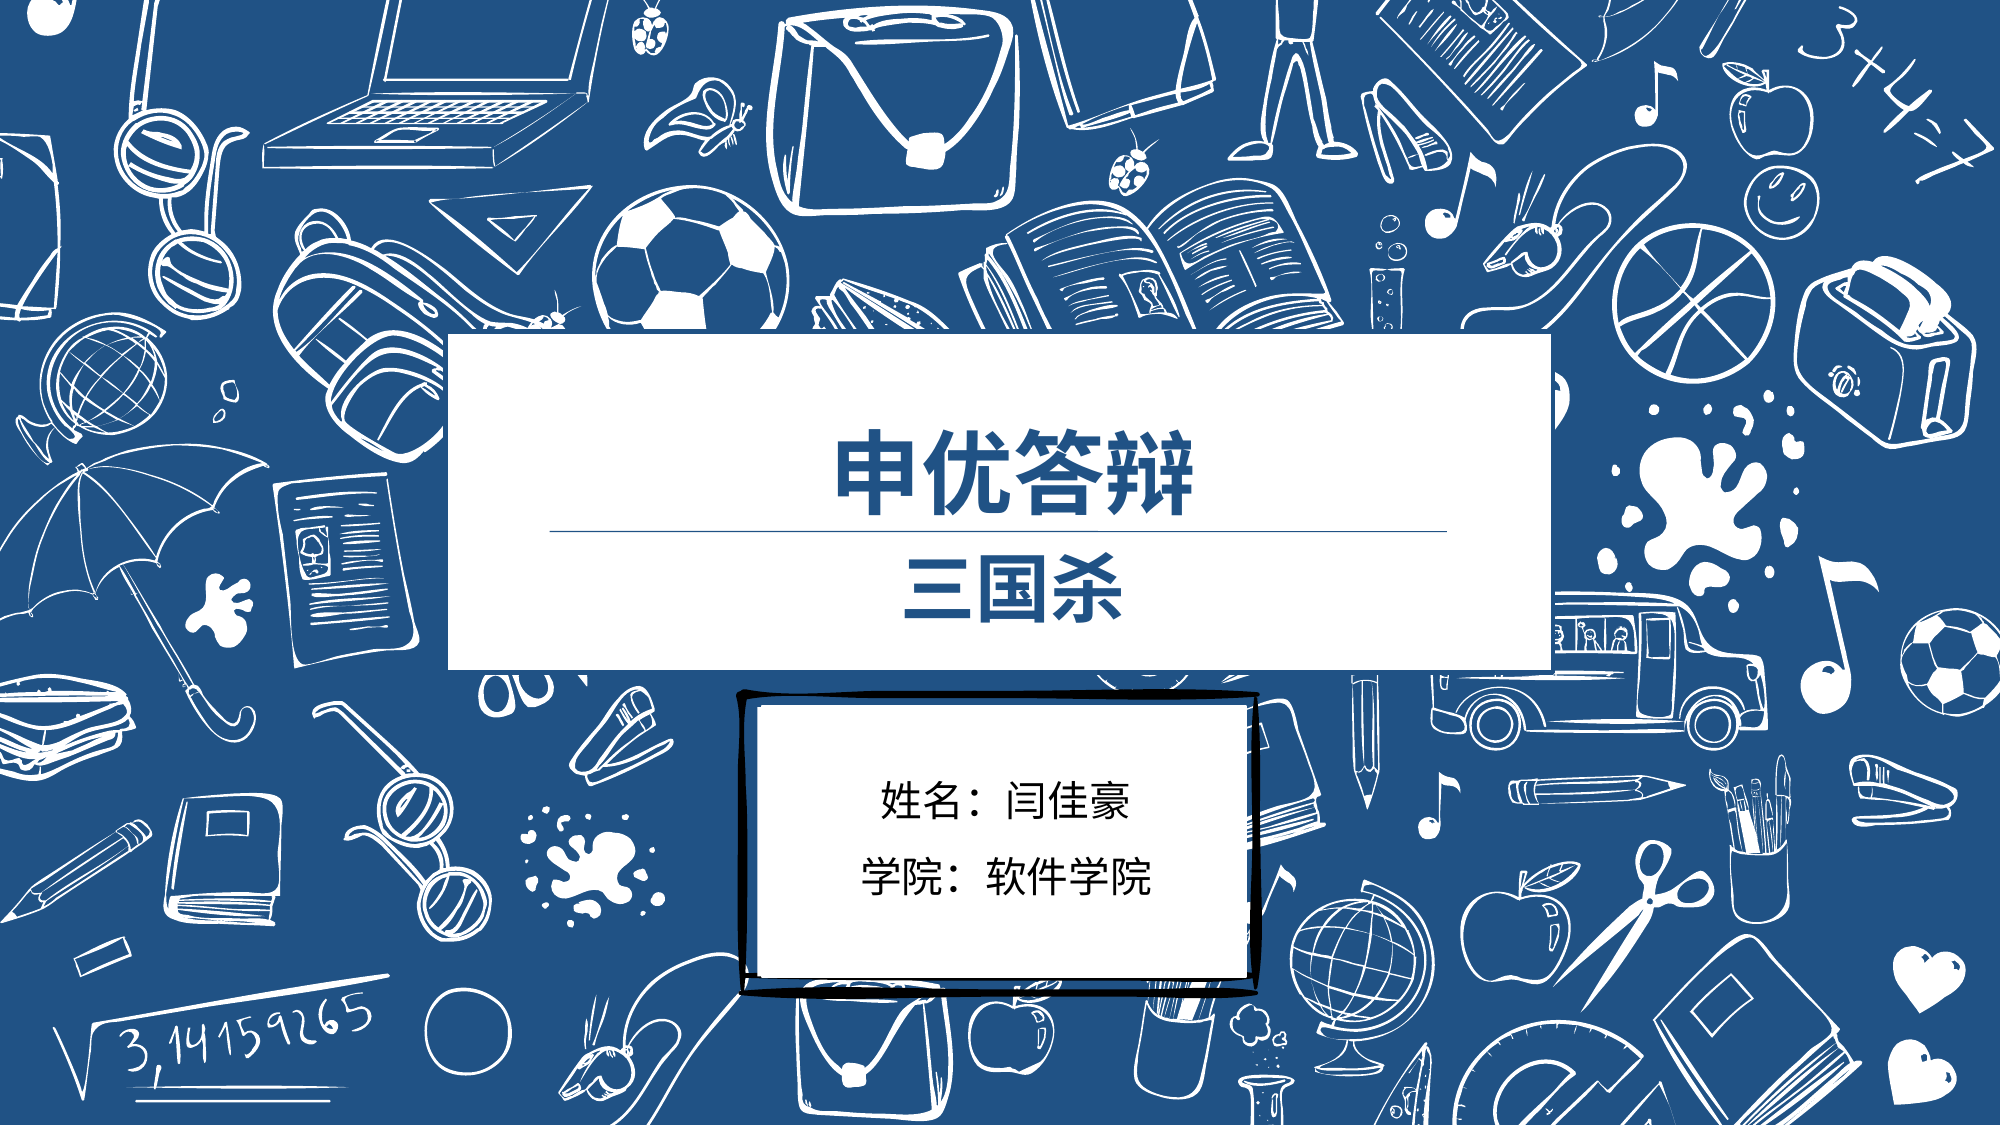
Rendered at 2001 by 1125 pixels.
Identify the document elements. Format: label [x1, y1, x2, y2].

text_box [0, 0, 2000, 1125]
text_box [734, 686, 1266, 1003]
